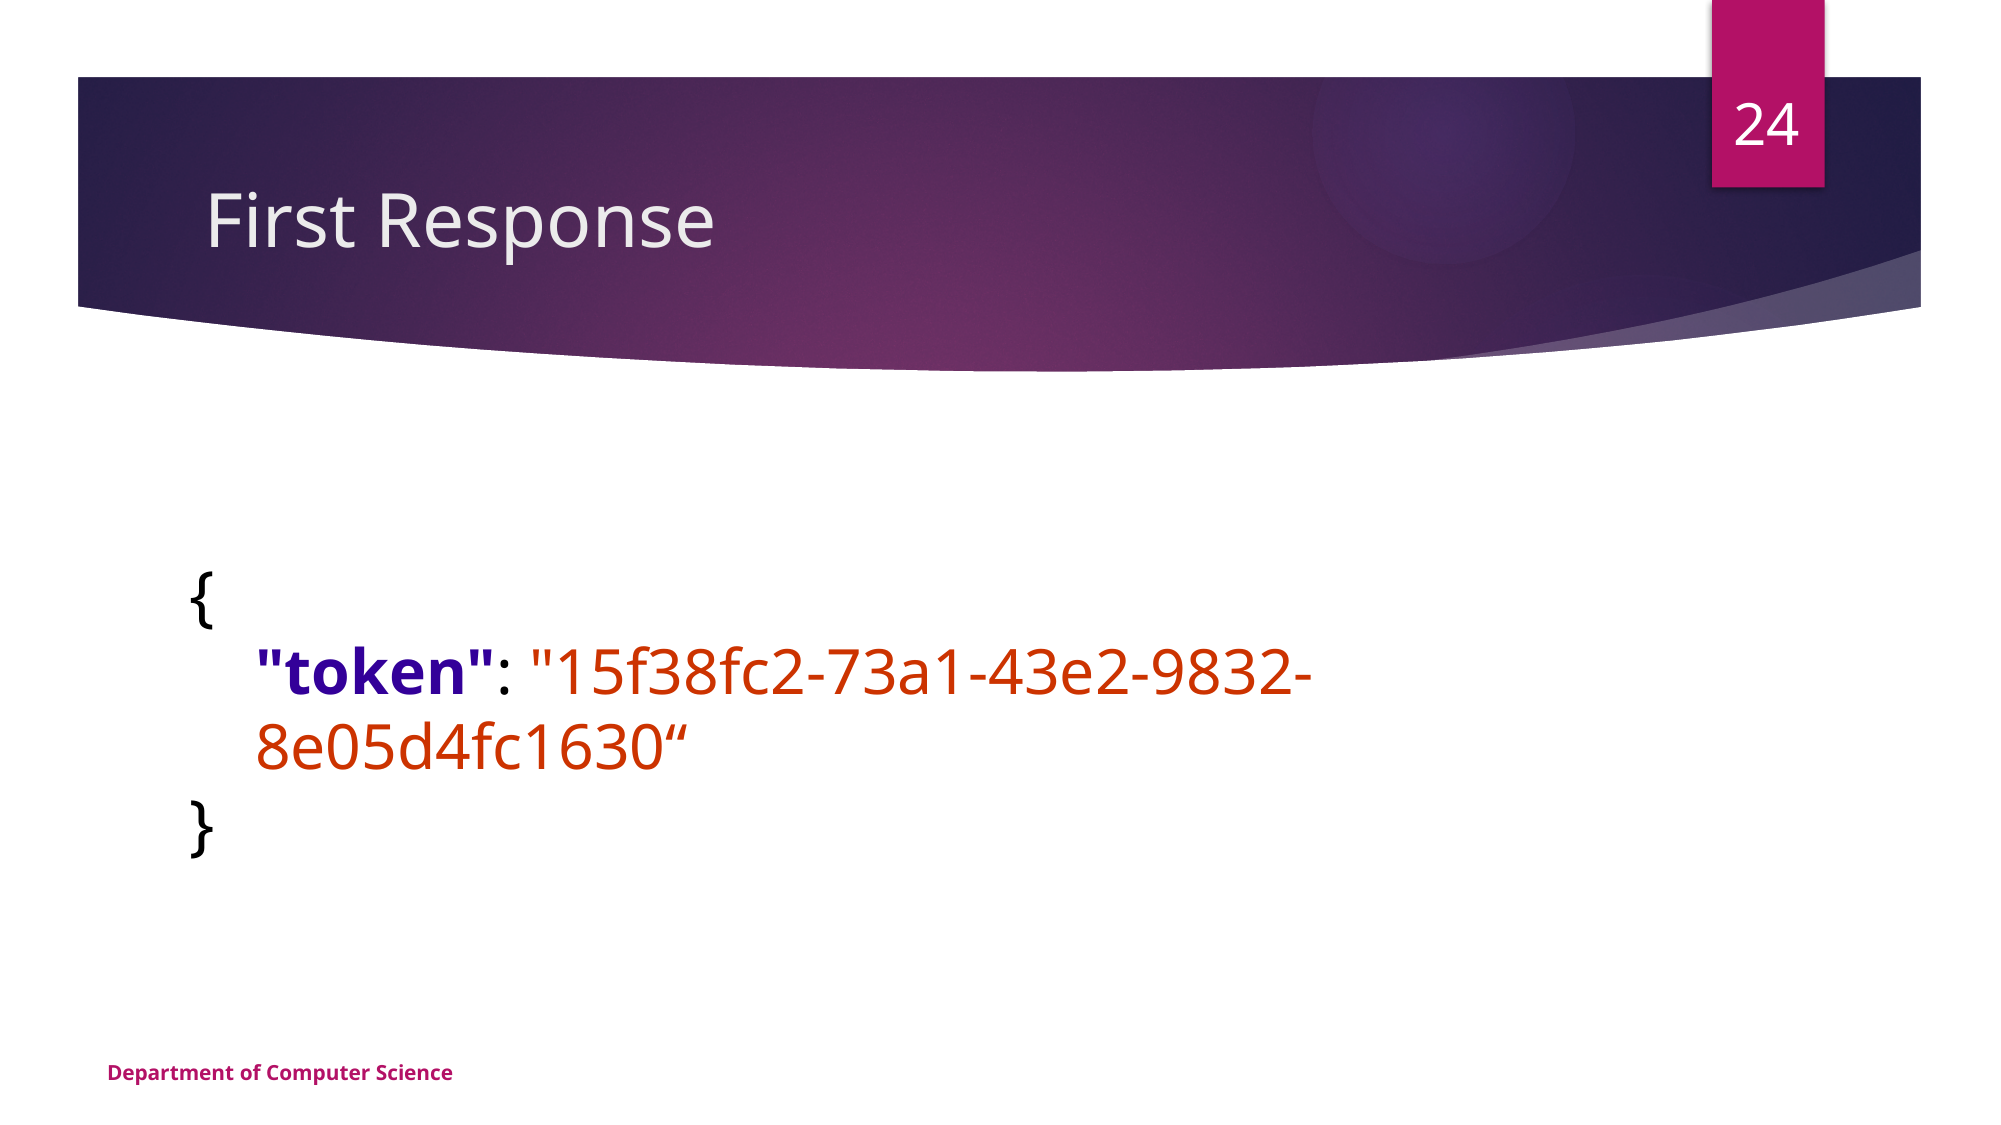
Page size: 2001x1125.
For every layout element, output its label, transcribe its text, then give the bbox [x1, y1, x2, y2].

title First Response [189, 159, 1627, 276]
list { "token": "15f38fc2-73a1-43e2-9832-8e05d4fc1630“ } [189, 388, 1707, 1027]
footer Department of Computer Science [92, 1048, 726, 1099]
slide_number 24 [1698, 48, 1836, 175]
